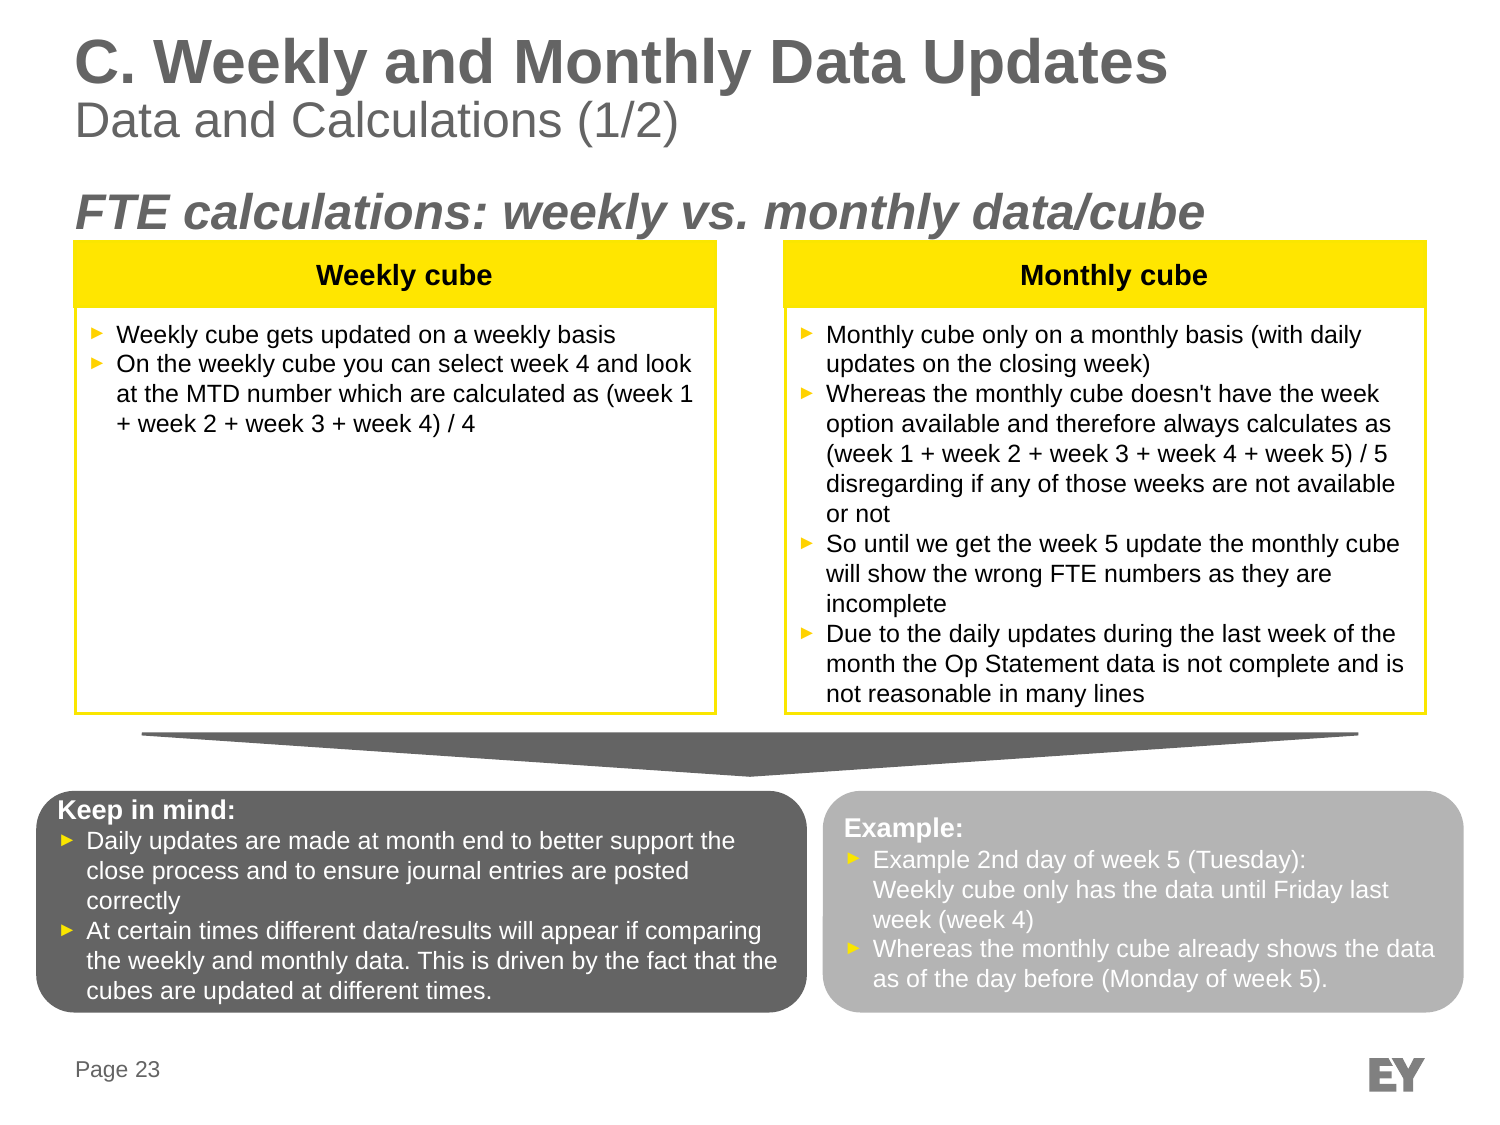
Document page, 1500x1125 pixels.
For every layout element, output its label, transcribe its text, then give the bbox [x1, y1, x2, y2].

list FTE calculations: weekly vs. monthly data/cube [75, 179, 1425, 267]
text_box Weekly cube gets updated on a weekly basis On the weekly cube you can select week 4 and look at the MTD number which are calculated as (week 1 + week 2 + week 3 + week 4) / 4 [75, 306, 716, 714]
text_box [141, 733, 1359, 776]
text_box Weekly cube [75, 241, 716, 306]
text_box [37, 792, 1463, 1012]
text_box Monthly cube only on a monthly basis (with daily updates on the closing week) Whereas the monthly cube doesn't have the week option available and therefore always calculates as (week 1 + week 2 + week 3 + week 4 + week 5) / 5 disregarding if any of those weeks are not available or not So until we get the week 5 update the monthly cube will show the wrong FTE numbers as they are incomplete Due to the daily updates during the last week of the month the Op Statement data is not complete and is not reasonable in many lines [785, 306, 1426, 714]
title C. Weekly and Monthly Data Updates Data and Calculations (1/2) [74, 33, 1425, 175]
text_box Monthly cube [784, 241, 1425, 307]
